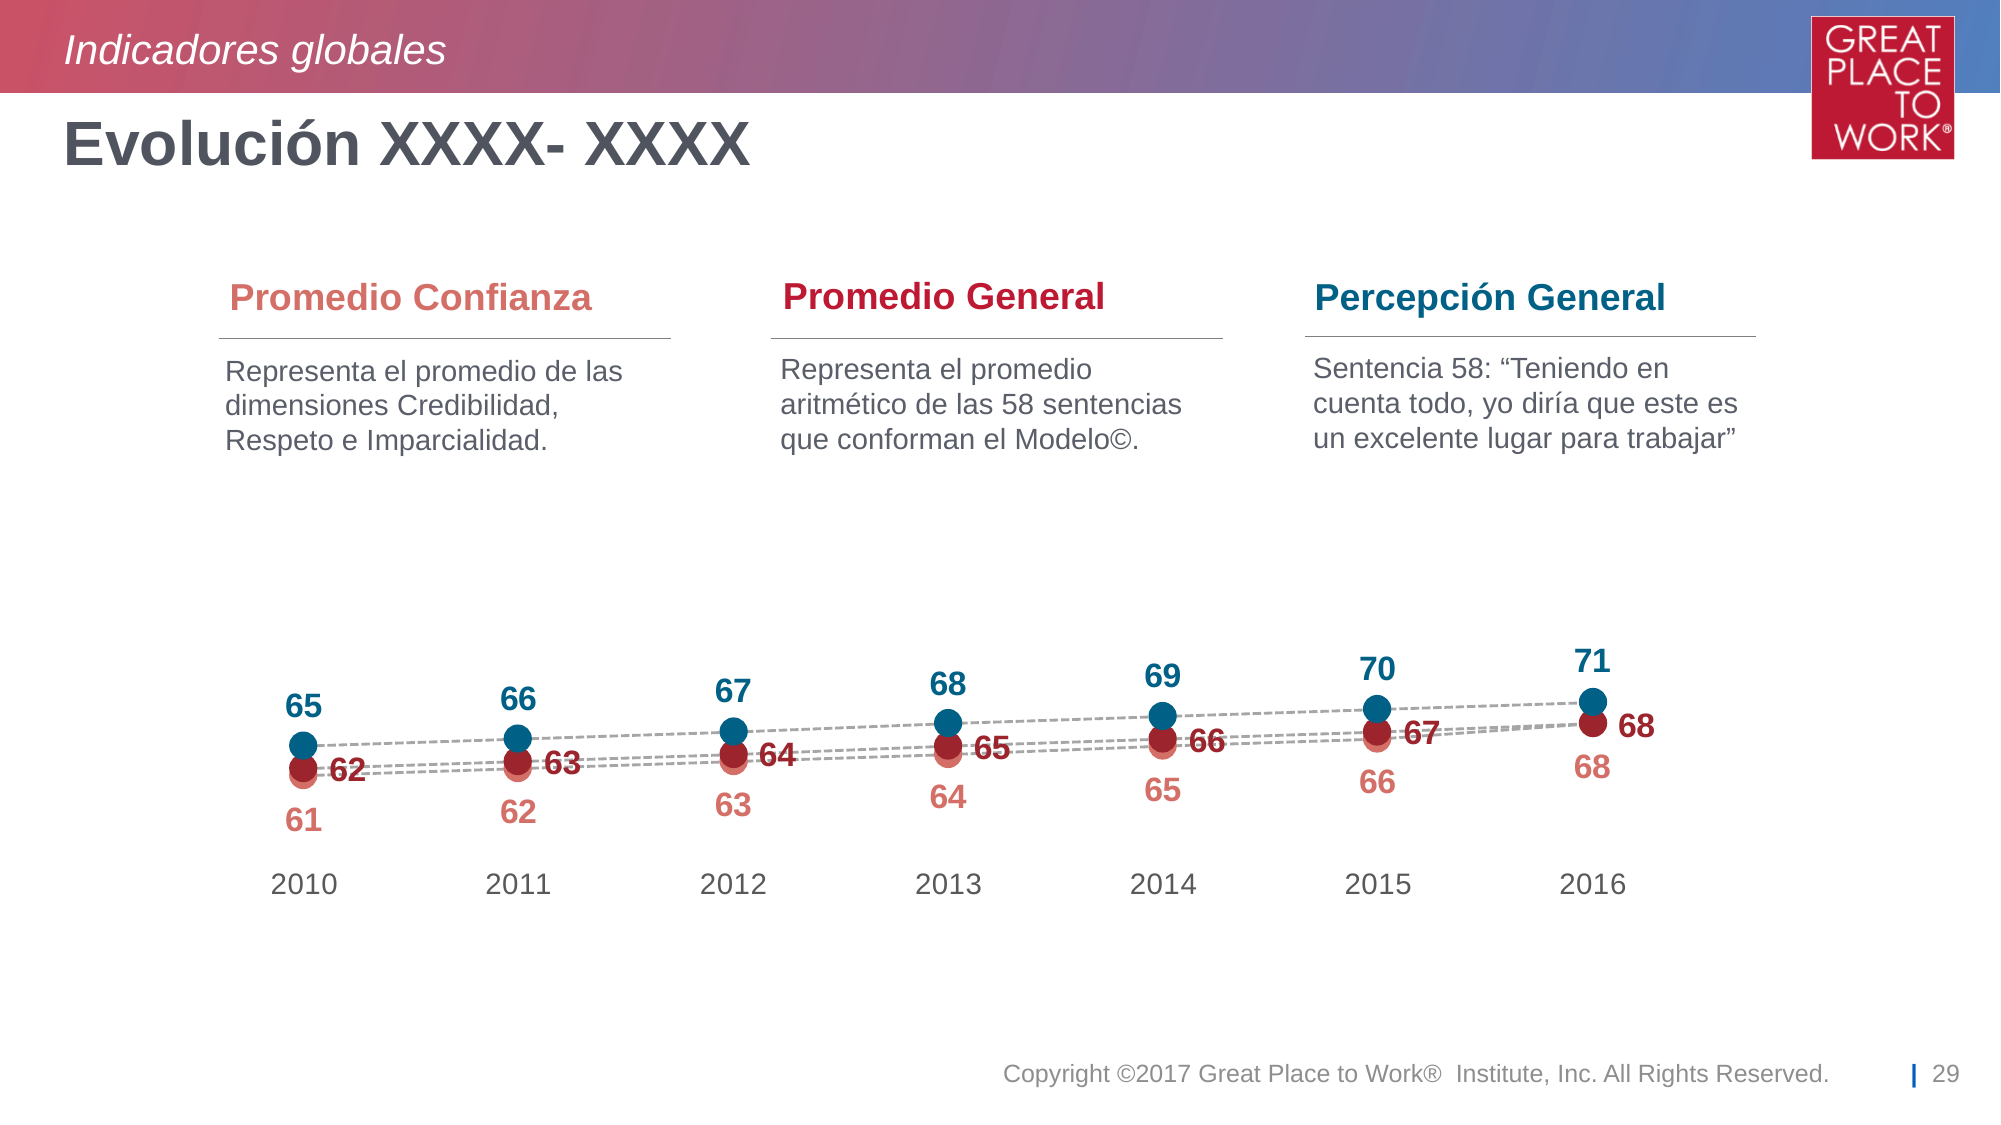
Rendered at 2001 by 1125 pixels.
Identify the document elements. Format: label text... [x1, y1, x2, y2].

text_box Representa el promedio aritmético de las 58 sentencias que conforman el Modelo©. [765, 342, 1213, 443]
picture [0, 0, 2000, 93]
slide_number | 29 [1846, 1042, 1976, 1103]
picture [230, 443, 1841, 994]
footer Copyright ©2017 Great Place to Work® Institute, Inc. All Rights Reserved. [978, 1042, 1846, 1103]
text_box Sentencia 58: “Teniendo en cuenta todo, yo diría que este es un excelente lugar para trabajar” [1298, 342, 1761, 443]
title Evolución XXXX- XXXX [48, 92, 1976, 200]
text_box Representa el promedio de las dimensiones Credibilidad, Respeto e Imparcialidad. [210, 344, 660, 464]
text_box Promedio General [768, 264, 1121, 325]
subtitle Indicadores globales [48, 21, 1894, 90]
text_box Percepción General [1299, 265, 1682, 326]
text_box Promedio Confianza [214, 265, 608, 326]
